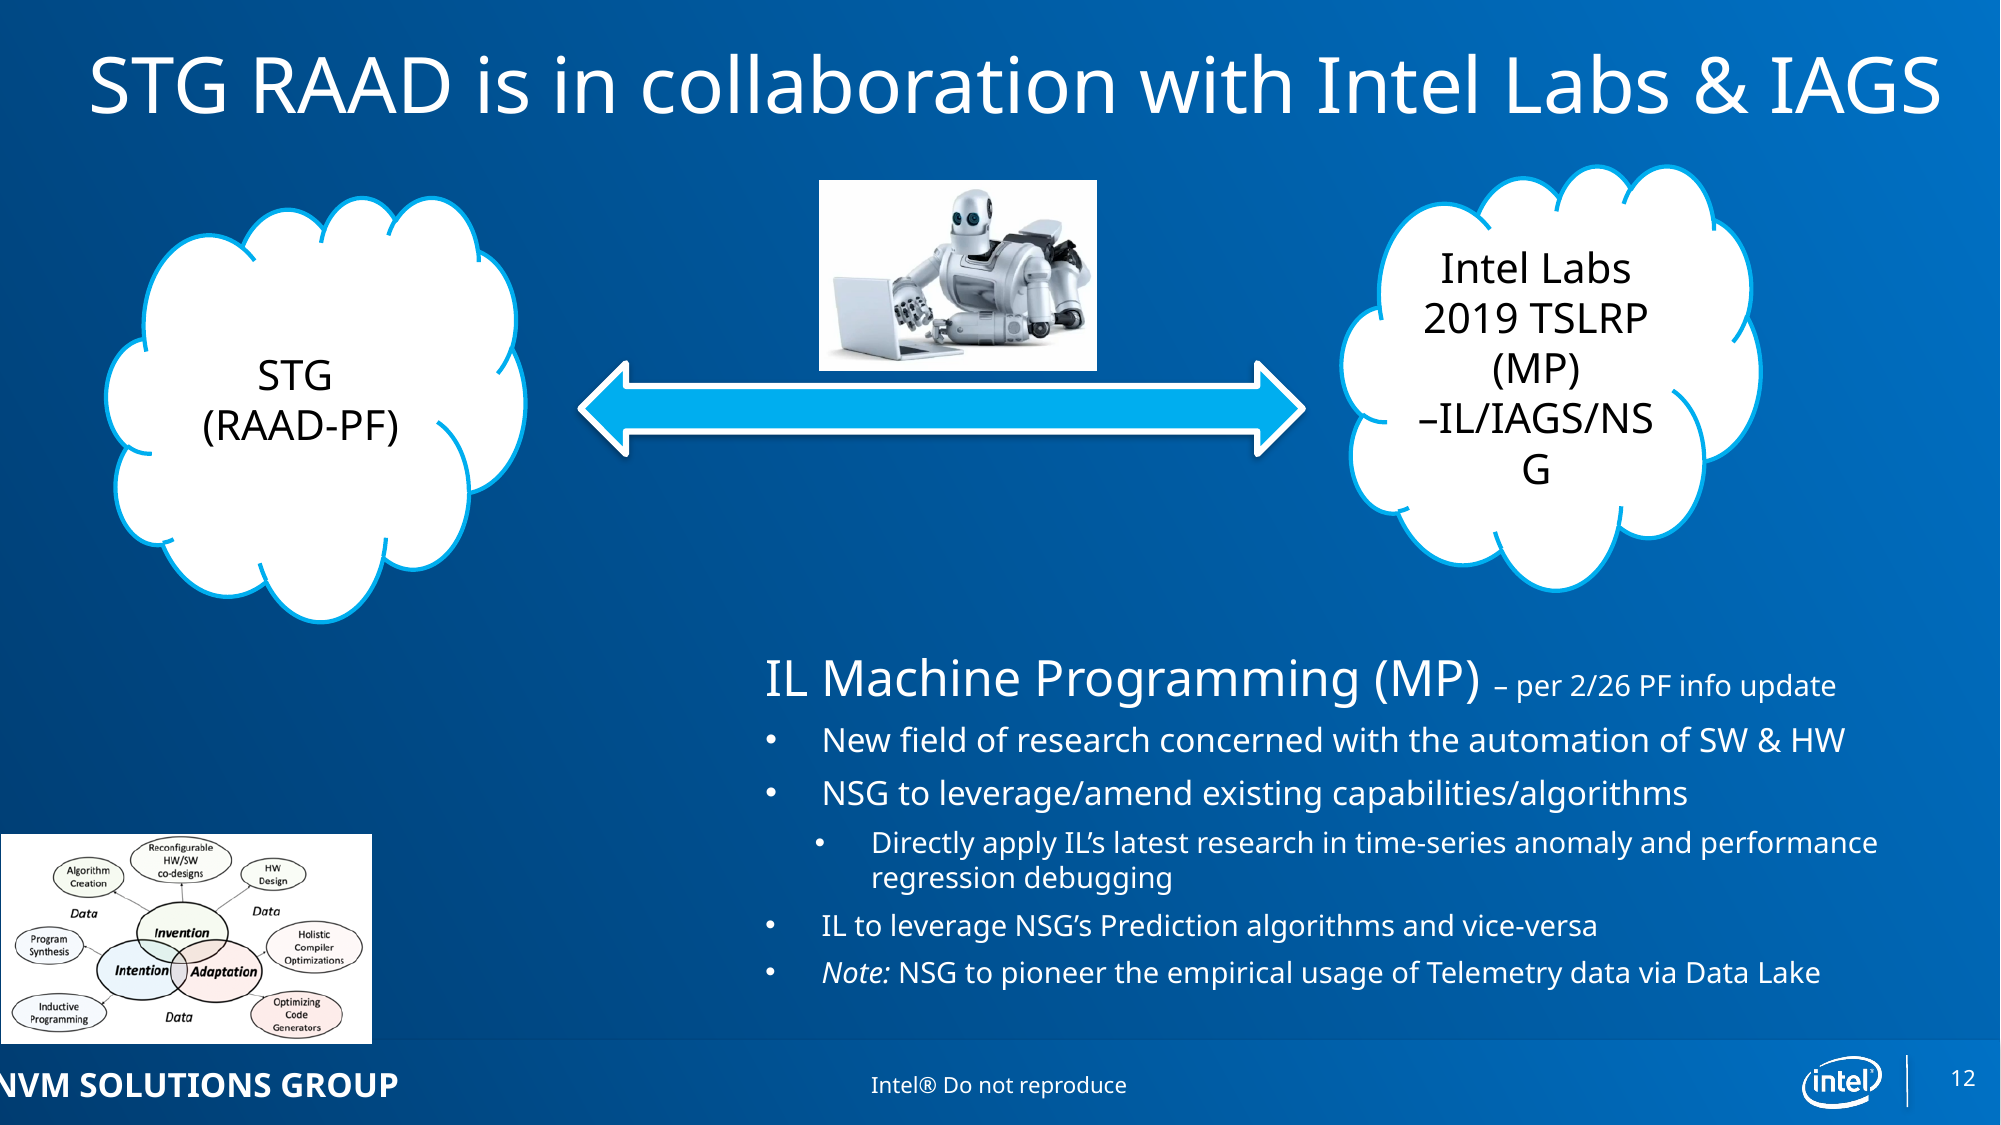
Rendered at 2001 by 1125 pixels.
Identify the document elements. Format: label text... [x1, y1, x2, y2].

text_box STG (RAAD-PF) [103, 195, 528, 625]
title STG RAAD is in collaboration with Intel Labs & IAGS [88, 36, 1970, 227]
text_box Intel Labs 2019 TSLRP (MP) –IL/IAGS/NSG [1339, 164, 1763, 593]
text_box IL Machine Programming (MP) – per 2/26 PF info update New ﬁeld of research concerned with the automation of SW & HW NSG to leverage/amend existing capabilities/algorithms Directly apply IL’s latest research in time-series anomaly and performance regression debugging IL to leverage NSG’s Prediction algorithms and vice-versa Note: NSG to pioneer the empirical usage of Telemetry data via Data Lake [765, 646, 1988, 1010]
picture [818, 180, 1098, 371]
slide_number 12 [1509, 1049, 1976, 1110]
picture [1, 834, 372, 1044]
text_box [577, 360, 1306, 458]
